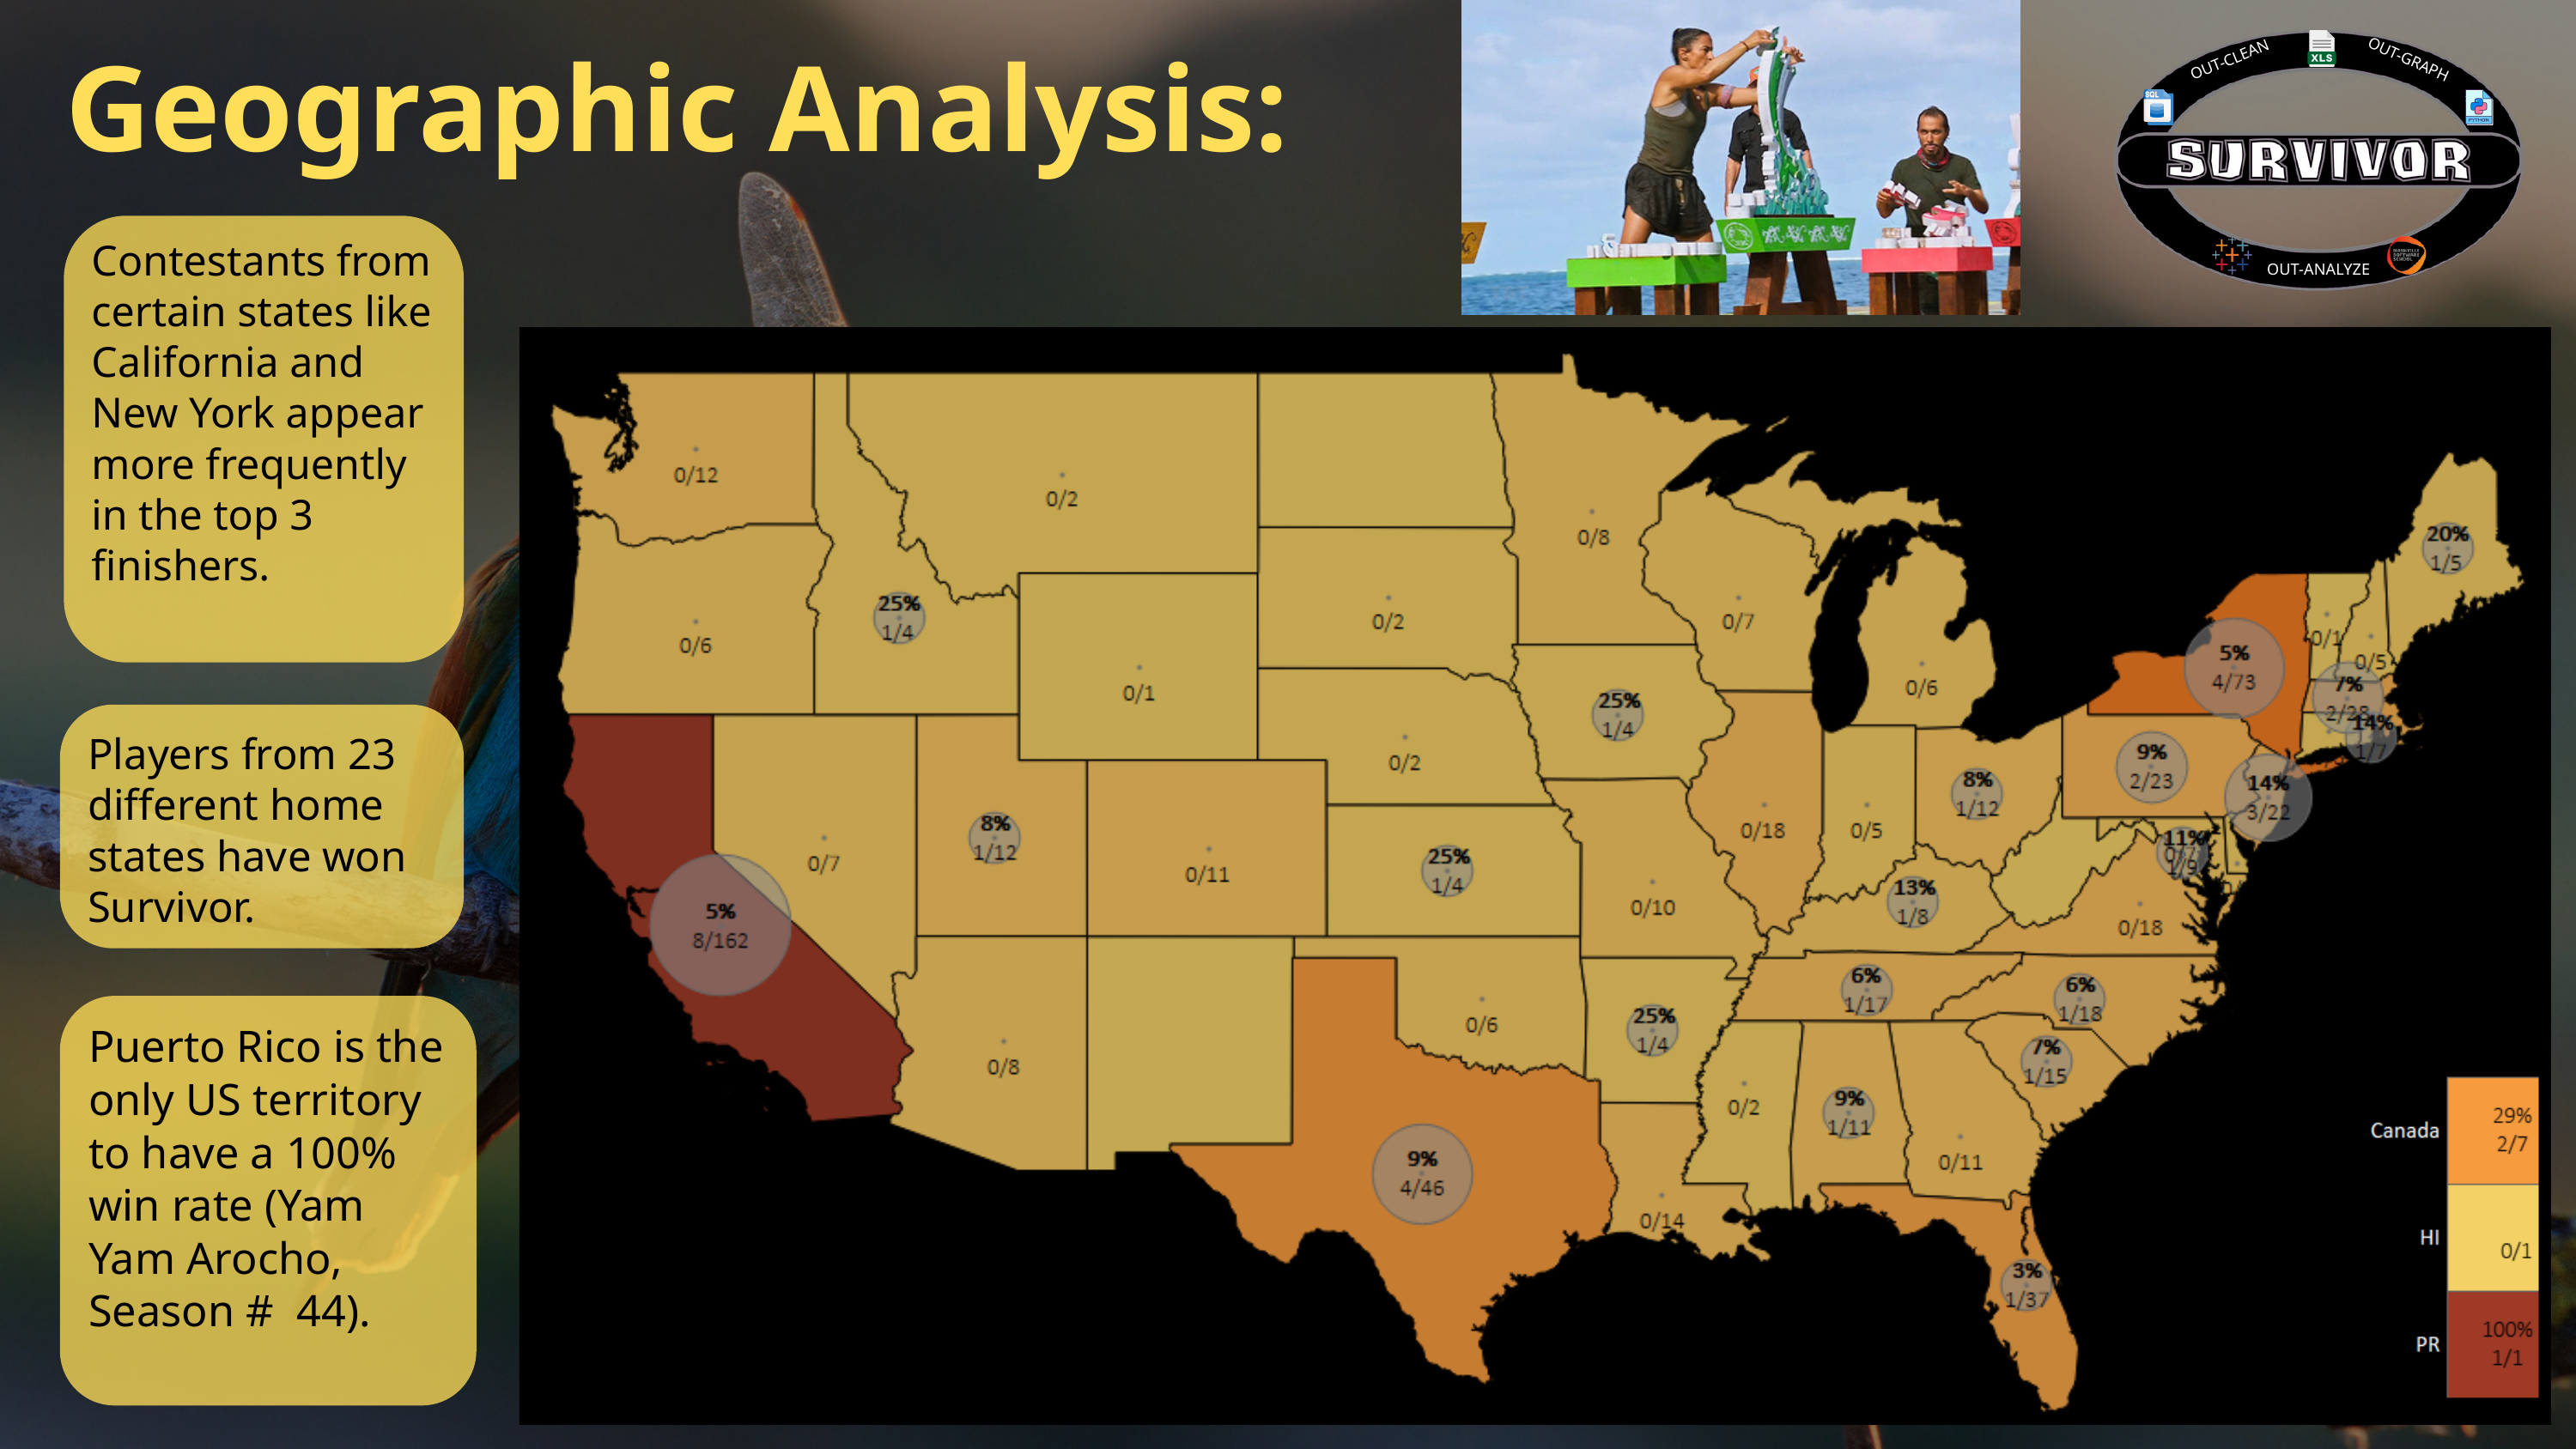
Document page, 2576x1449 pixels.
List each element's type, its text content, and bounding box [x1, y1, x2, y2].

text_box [59, 995, 477, 1406]
text_box [1461, 0, 2020, 315]
text_box Geographic Analysis: [65, 50, 1369, 175]
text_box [64, 215, 465, 691]
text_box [519, 327, 2551, 1425]
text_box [2113, 28, 2524, 292]
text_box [59, 704, 465, 949]
text_box [0, 0, 2576, 1449]
